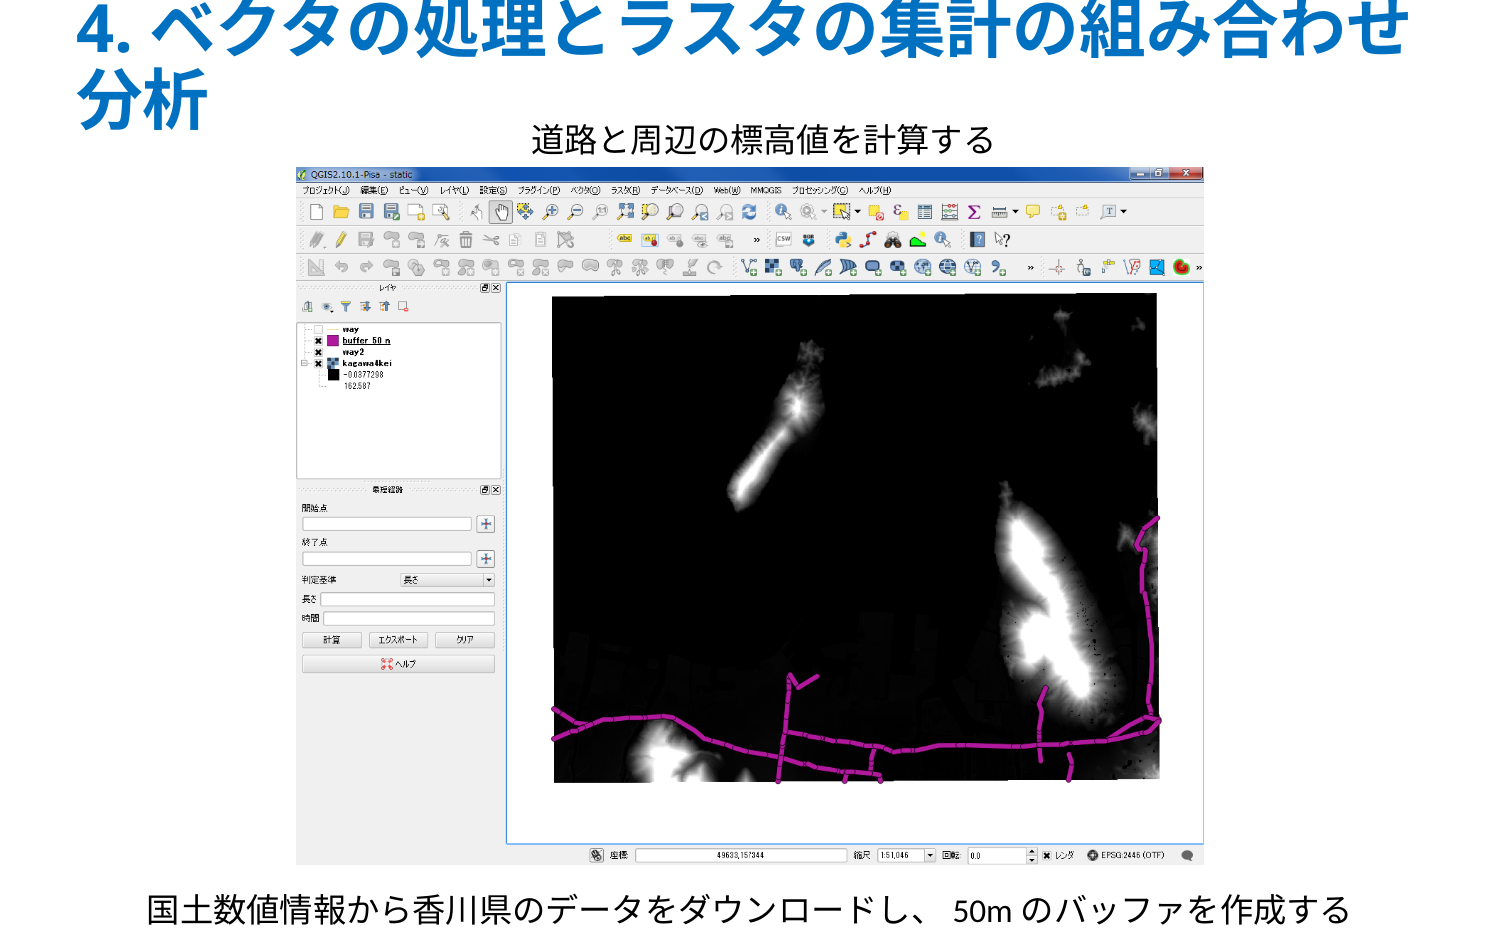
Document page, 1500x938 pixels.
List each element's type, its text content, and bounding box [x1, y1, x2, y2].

text_box 道路と周辺の標高値を計算する [516, 111, 1012, 167]
picture [296, 167, 1204, 865]
text_box 国土数値情報から香川県のデータをダウンロードし、50mのバッファを作成する [132, 881, 1368, 937]
title 4.ベクタの処理とラスタの集計の組み合わせ分析 [60, 25, 1468, 109]
